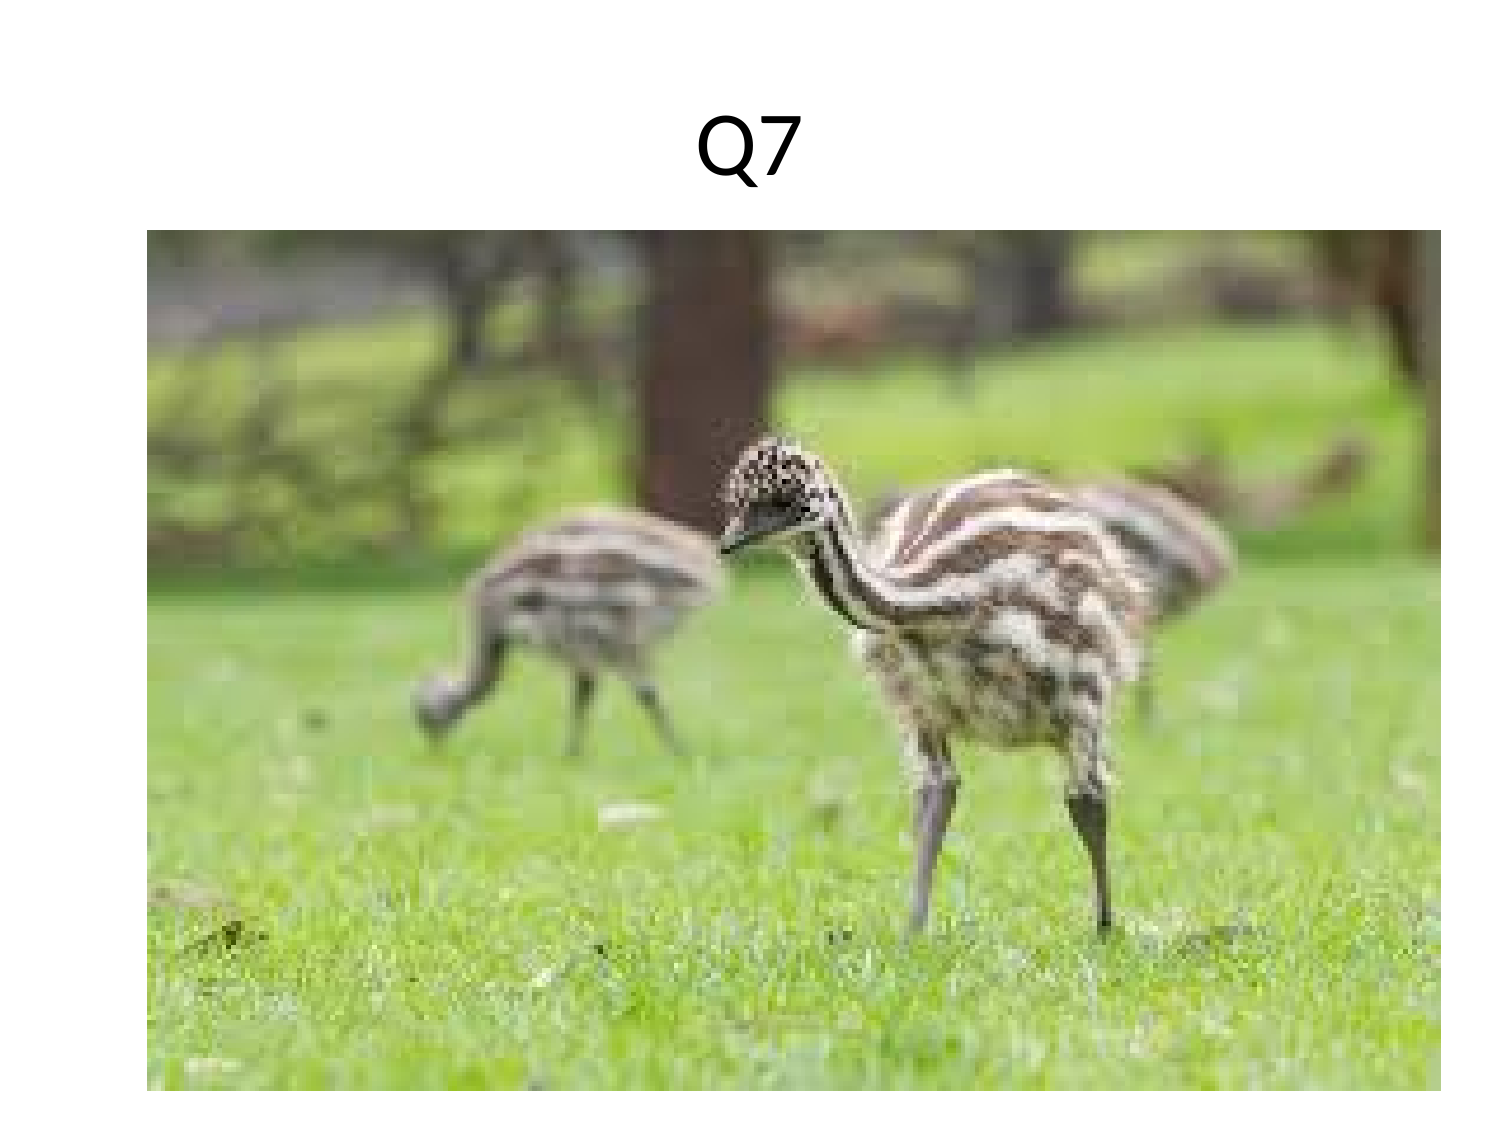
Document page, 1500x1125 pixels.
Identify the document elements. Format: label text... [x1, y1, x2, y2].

picture [147, 229, 1442, 1092]
title Q7 [75, 45, 1425, 233]
